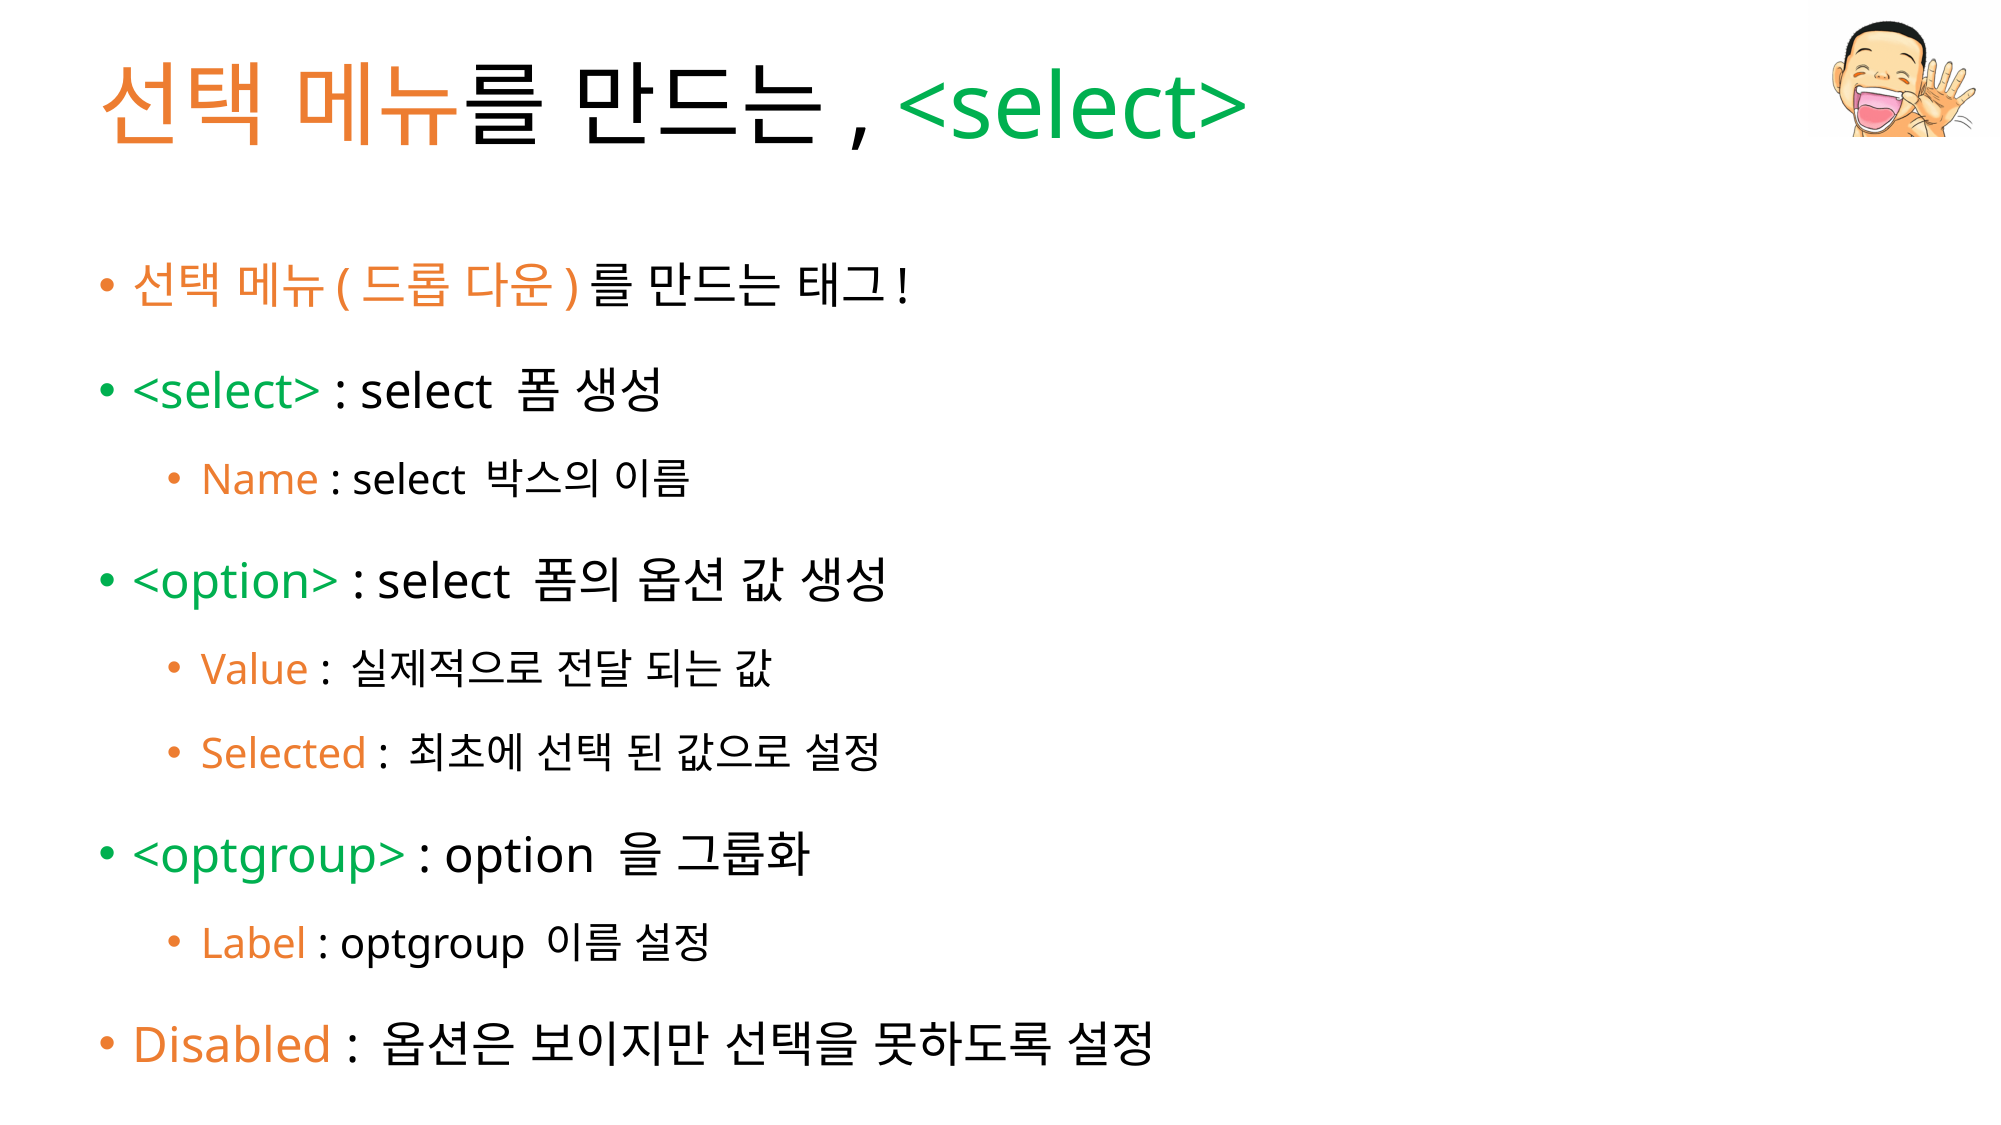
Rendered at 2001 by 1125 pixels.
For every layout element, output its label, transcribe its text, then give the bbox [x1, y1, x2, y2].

picture [1931, 0, 2000, 137]
title 선택 메뉴를 만드는, <select> [83, 0, 1931, 217]
list 선택 메뉴(드롭 다운)를 만드는 태그! <select> : select 폼 생성 Name : select 박스의 이름 <option> : select 폼의 옵션 값 생성 Value : 실제적으로 전달 되는 값 Selected : 최초에 선택 된 값으로 설정 <optgroup> : option 을 그룹화 Label : optgroup 이름 설정 Disabled : 옵션은 보이지만 선택을 못하도록 설정 [83, 217, 1931, 1085]
